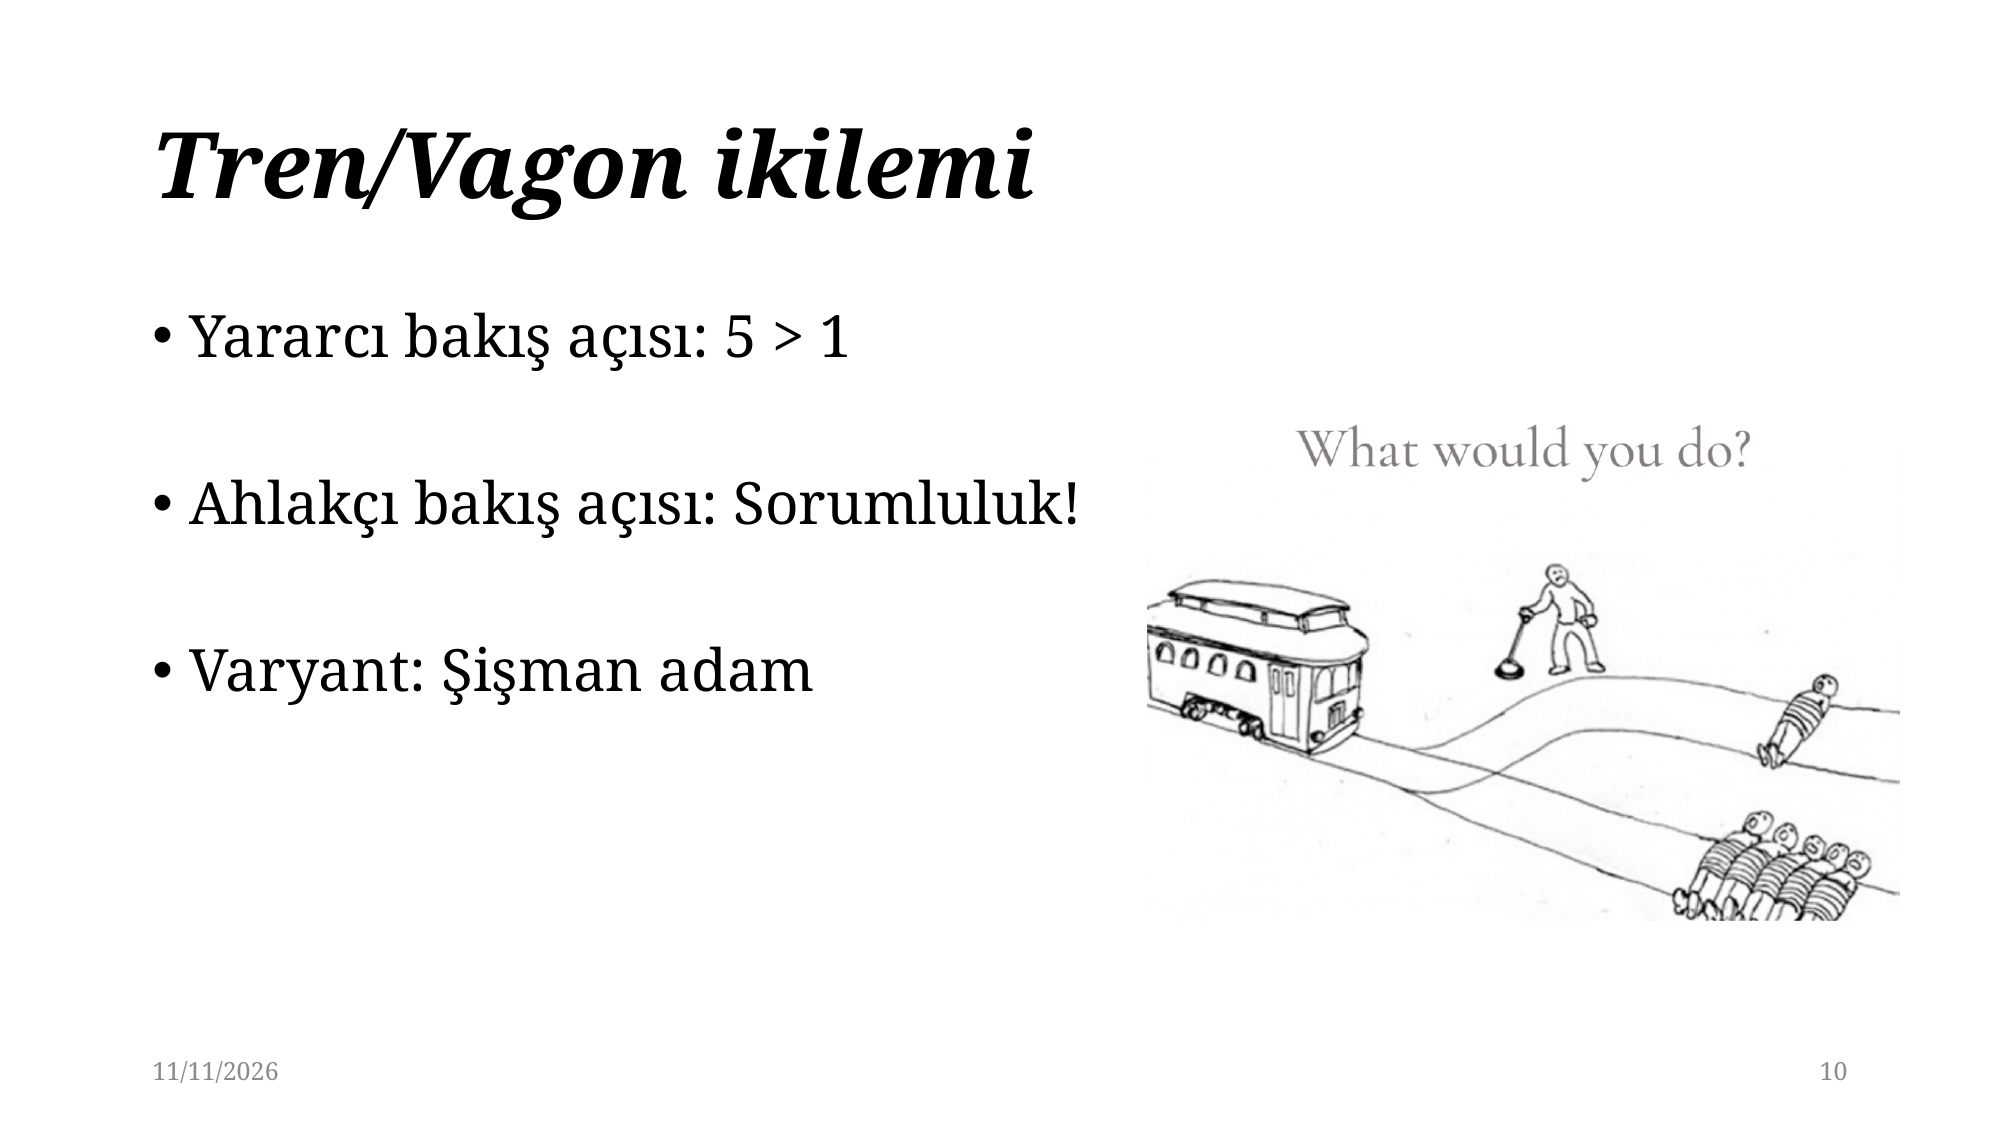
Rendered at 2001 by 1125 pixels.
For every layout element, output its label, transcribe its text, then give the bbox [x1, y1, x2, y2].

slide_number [137, 1042, 588, 1103]
picture [1147, 358, 1900, 921]
slide_number 10 [1412, 1042, 1863, 1103]
title Tren/Vagon ikilemi [137, 59, 1863, 278]
list Yararcı bakış açısı: 5 > 1 Ahlakçı bakış açısı: Sorumluluk! Varyant: Şişman adam [137, 299, 1105, 1043]
